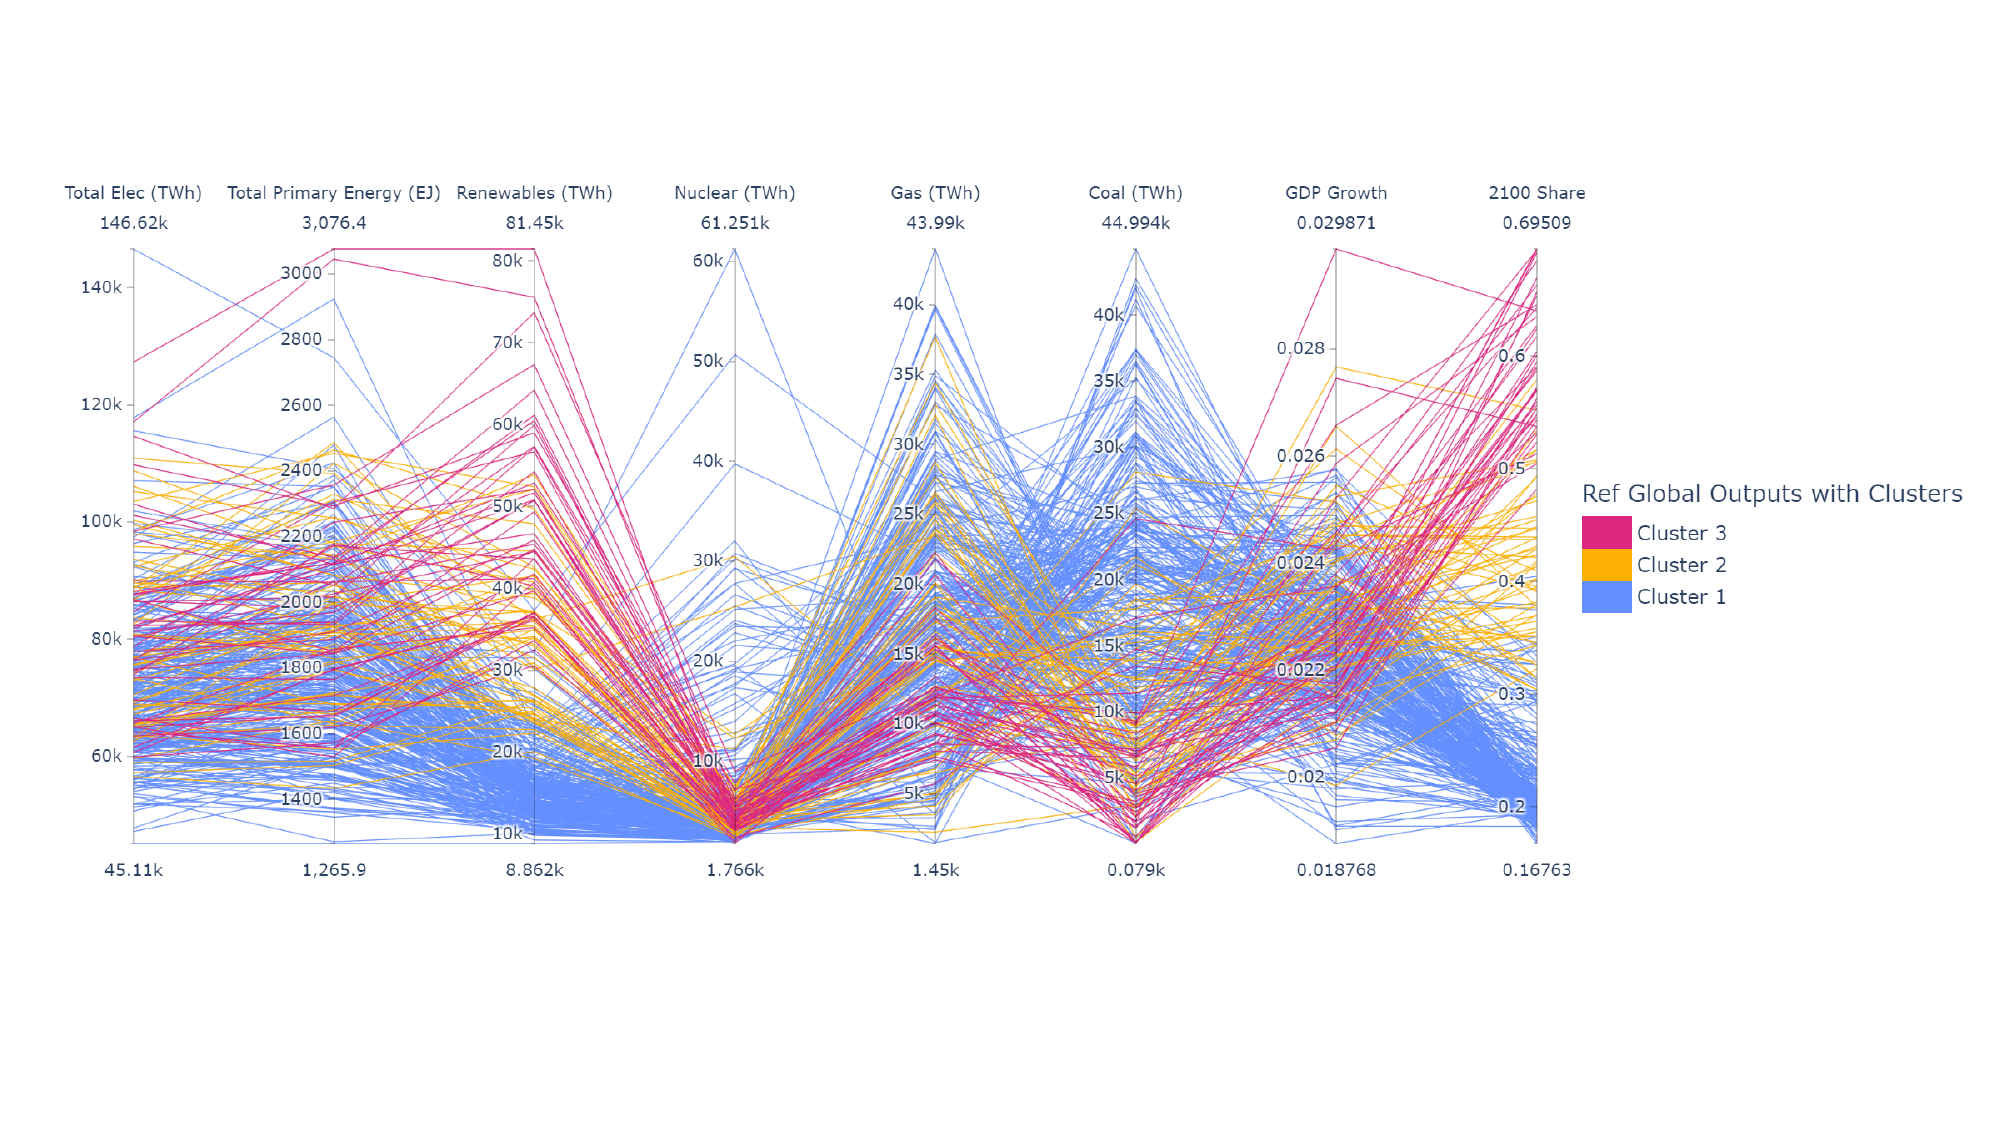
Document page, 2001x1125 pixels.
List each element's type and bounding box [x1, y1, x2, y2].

picture [0, 145, 2000, 980]
